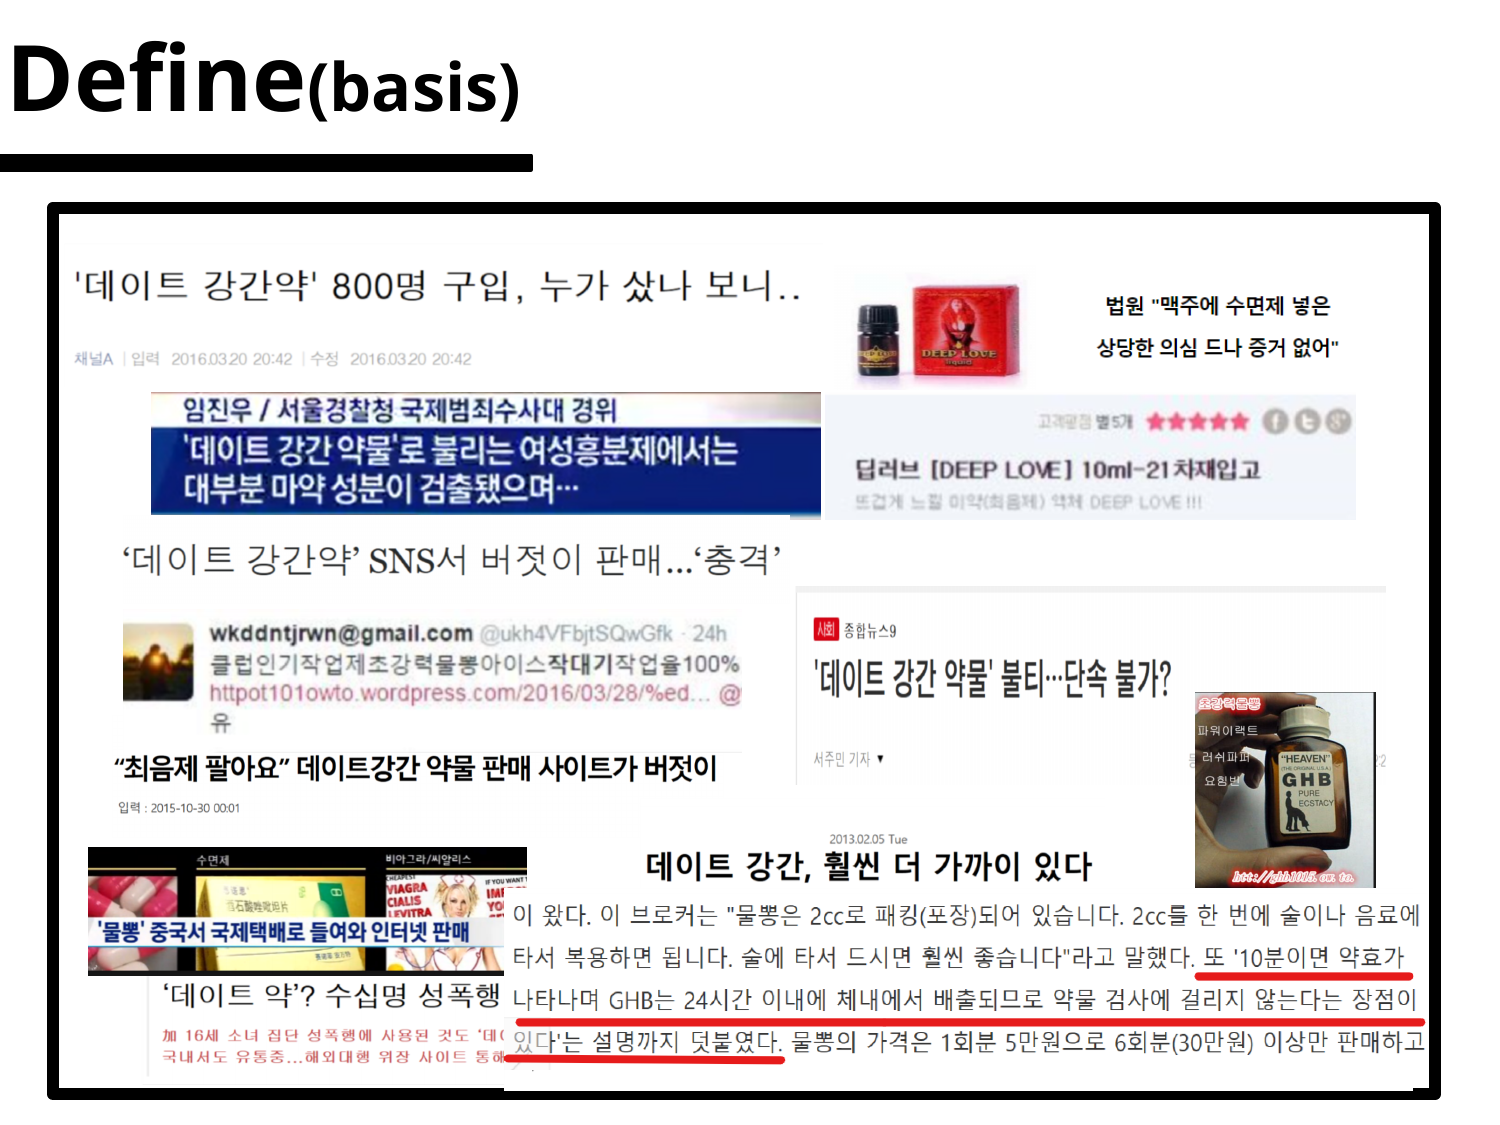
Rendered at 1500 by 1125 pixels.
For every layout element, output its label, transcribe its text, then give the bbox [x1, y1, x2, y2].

picture [88, 585, 1427, 1091]
text_box [0, 154, 533, 172]
picture [834, 265, 1036, 390]
picture [64, 243, 824, 387]
text_box [51, 206, 1437, 1096]
text_box Define(basis) [0, 12, 537, 138]
picture [825, 392, 1356, 520]
picture [1063, 277, 1372, 381]
picture [123, 392, 822, 604]
